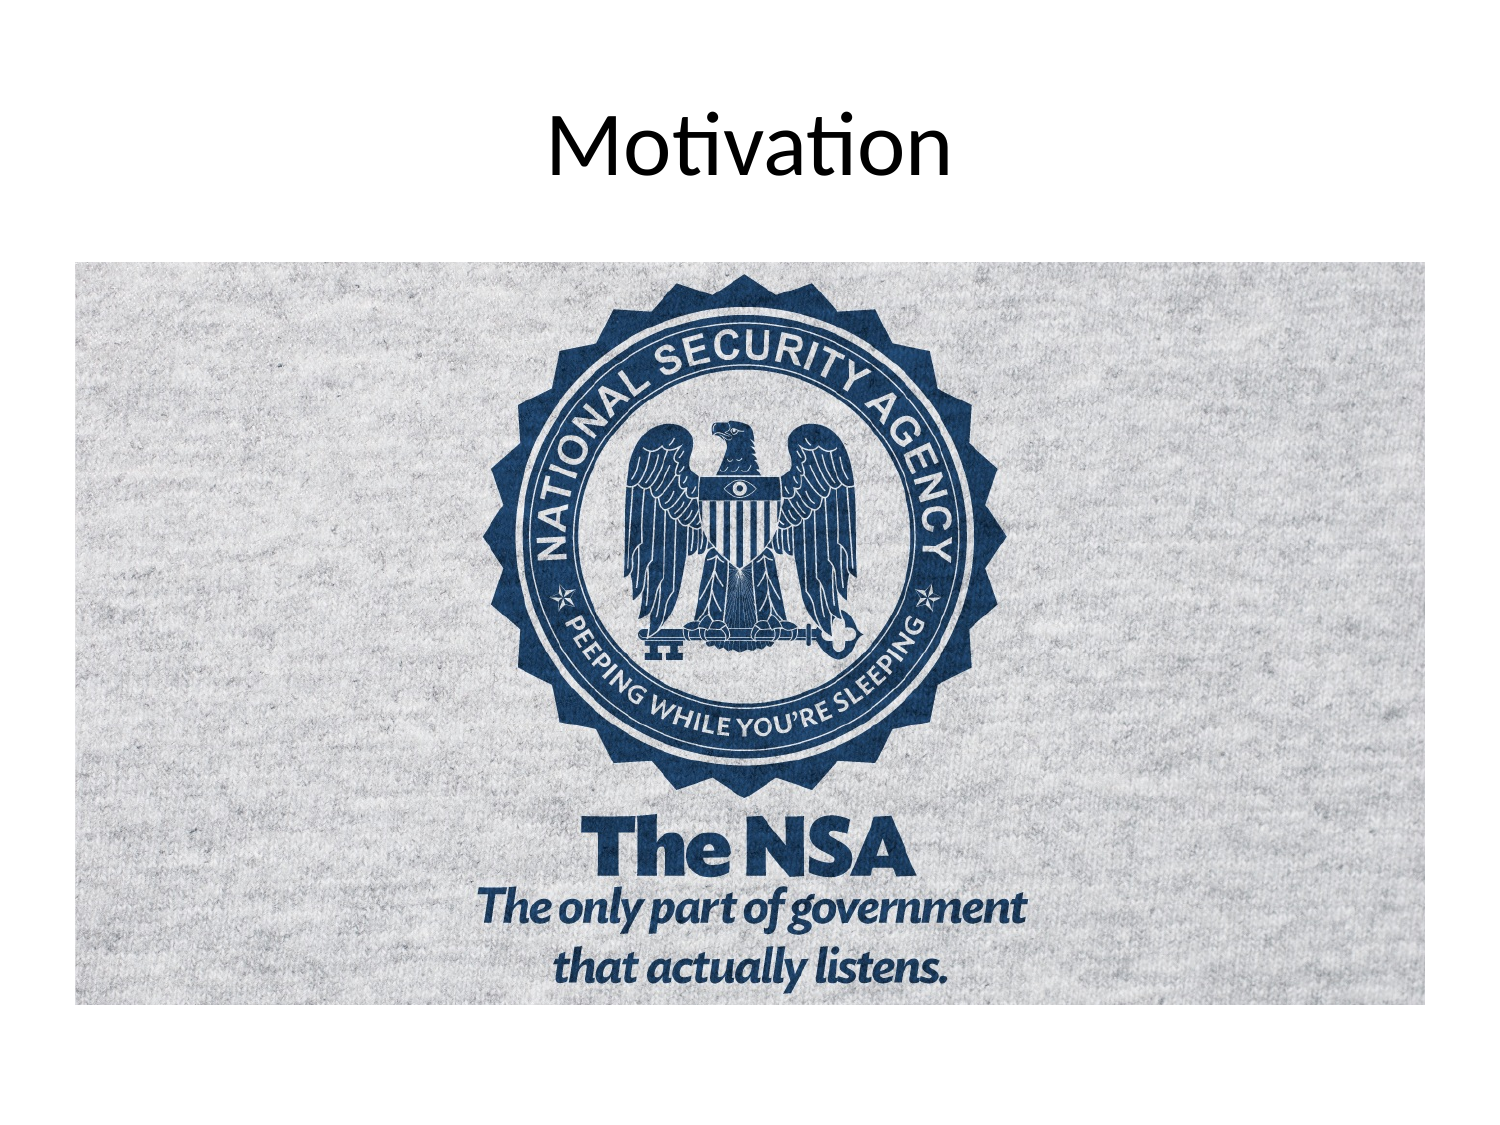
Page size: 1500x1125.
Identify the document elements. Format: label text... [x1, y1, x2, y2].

title Motivation [75, 45, 1425, 233]
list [74, 262, 1426, 1006]
